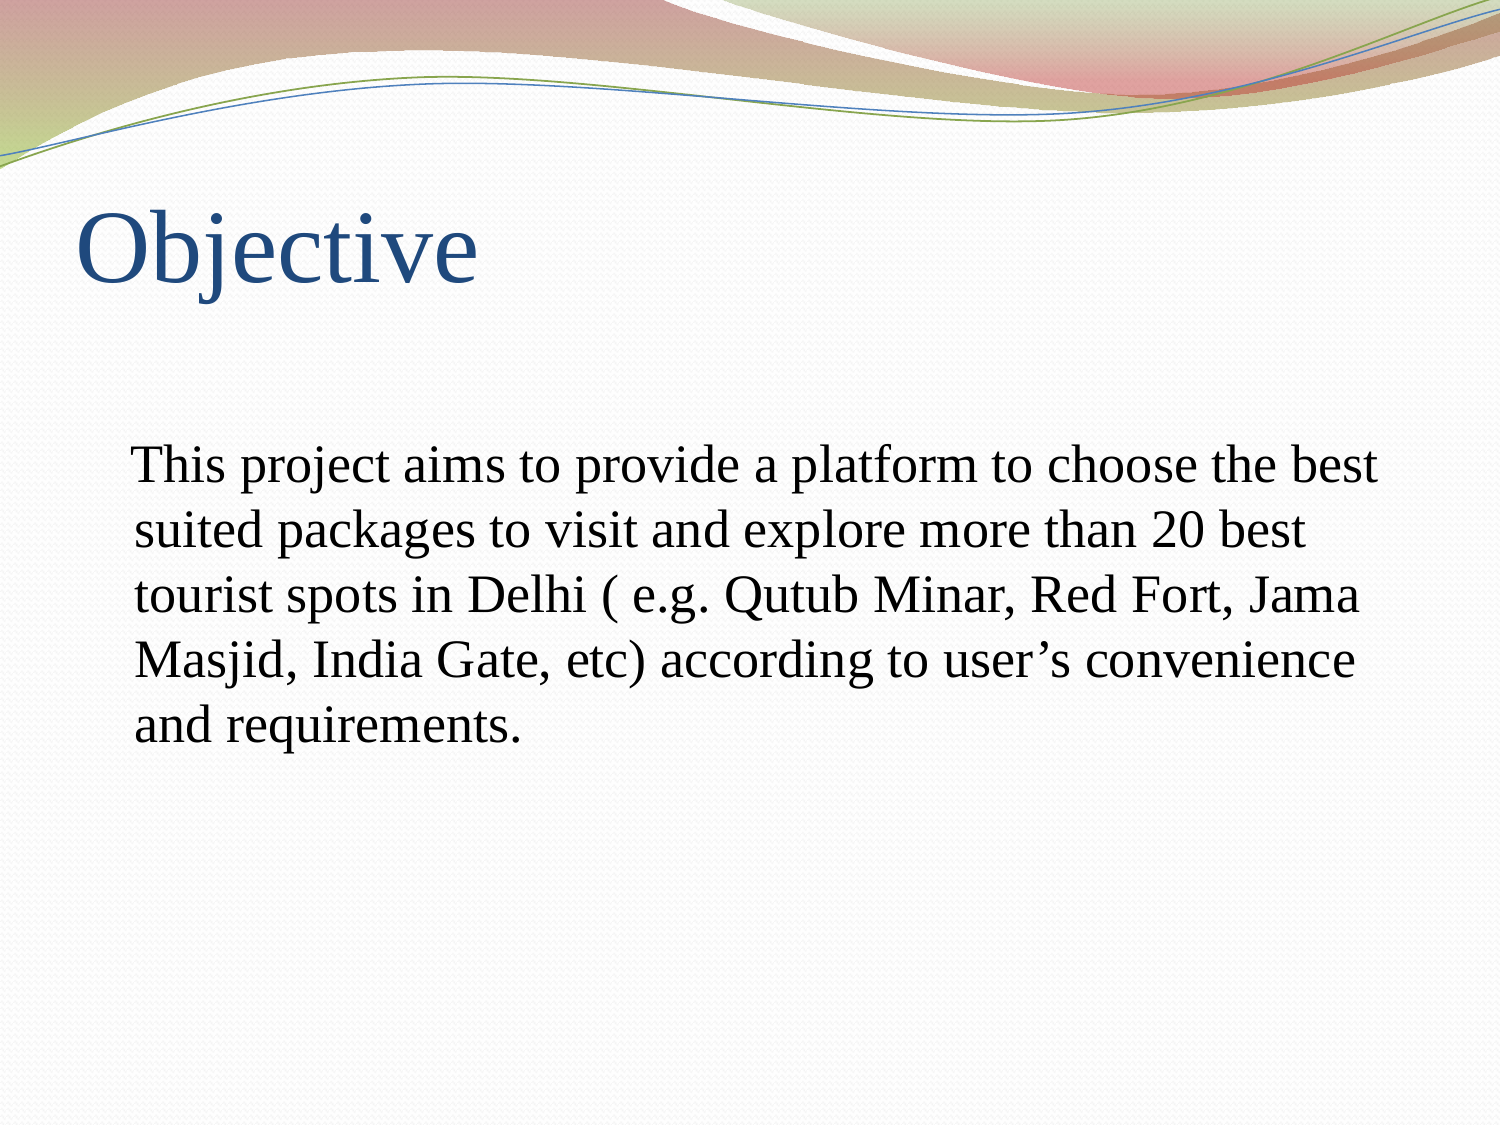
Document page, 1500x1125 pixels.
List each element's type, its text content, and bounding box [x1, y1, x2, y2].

list This project aims to provide a platform to choose the best suited packages to visit and explore more than 20 best tourist spots in Delhi ( e.g. Qutub Minar, Red Fort, Jama Masjid, India Gate, etc) according to user’s convenience and requirements. [75, 420, 1425, 1038]
title Objective [75, 115, 1425, 303]
